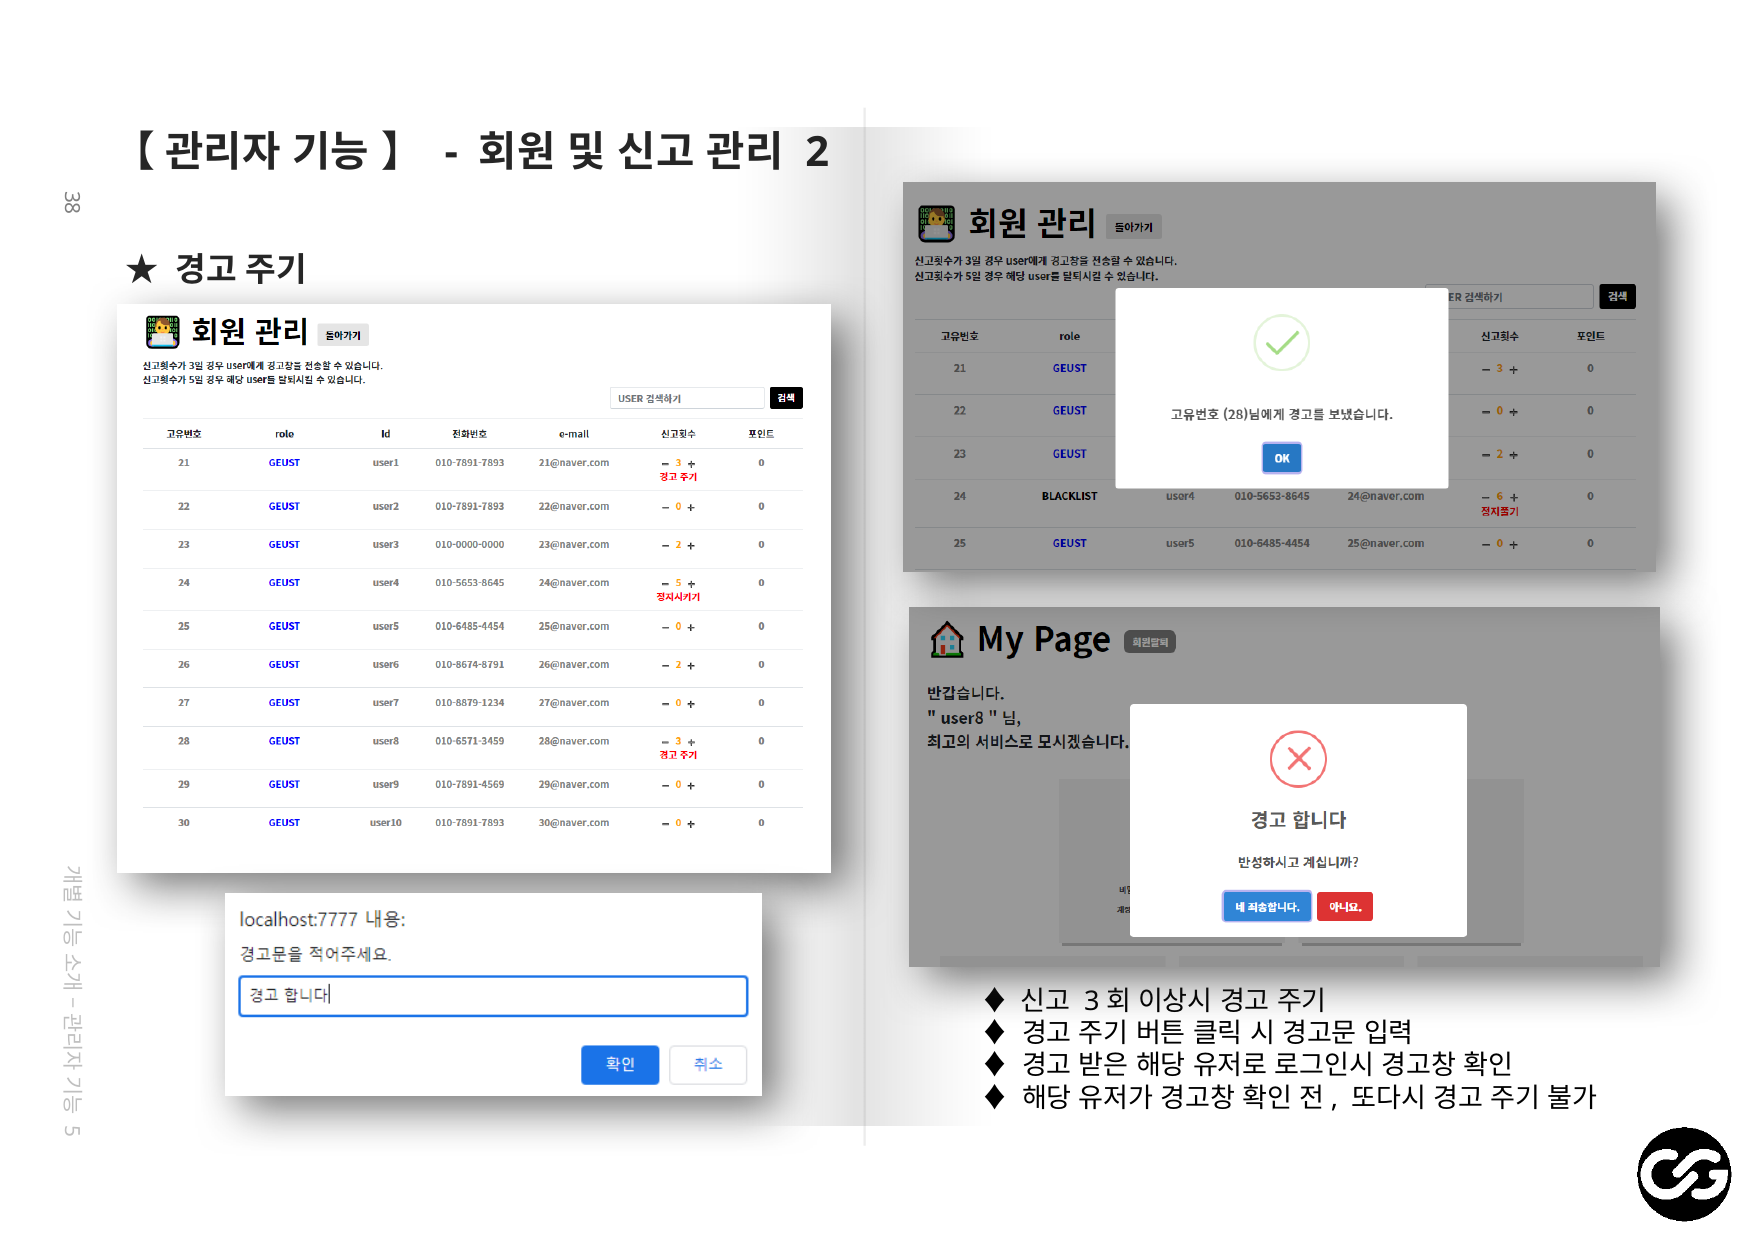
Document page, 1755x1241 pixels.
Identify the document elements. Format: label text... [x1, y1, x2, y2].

text_box 38 [53, 176, 94, 230]
picture [117, 304, 831, 873]
text_box ★ 경고 주기 [110, 240, 322, 296]
picture [224, 893, 763, 1096]
text_box 개별 기능 소개 – 관리자 기능 5 [53, 850, 94, 1153]
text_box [730, 107, 999, 1147]
picture [903, 182, 1657, 572]
text_box ♦ 신고 3회 이상시 경고 주기 ♦ 경고 주기 버튼 클릭 시 경고문 입력 ♦ 경고 받은 해당 유저로 로그인시 경고창 확인 ♦ 해당 유저가 경고창 확인 전, 또다시 경고 주기 불가 [1002, 1015, 1612, 1121]
text_box 【 관리자 기능 】 - 회원 및 신고 관리 2 [99, 117, 725, 183]
picture [1635, 1126, 1732, 1223]
picture [909, 606, 1661, 968]
